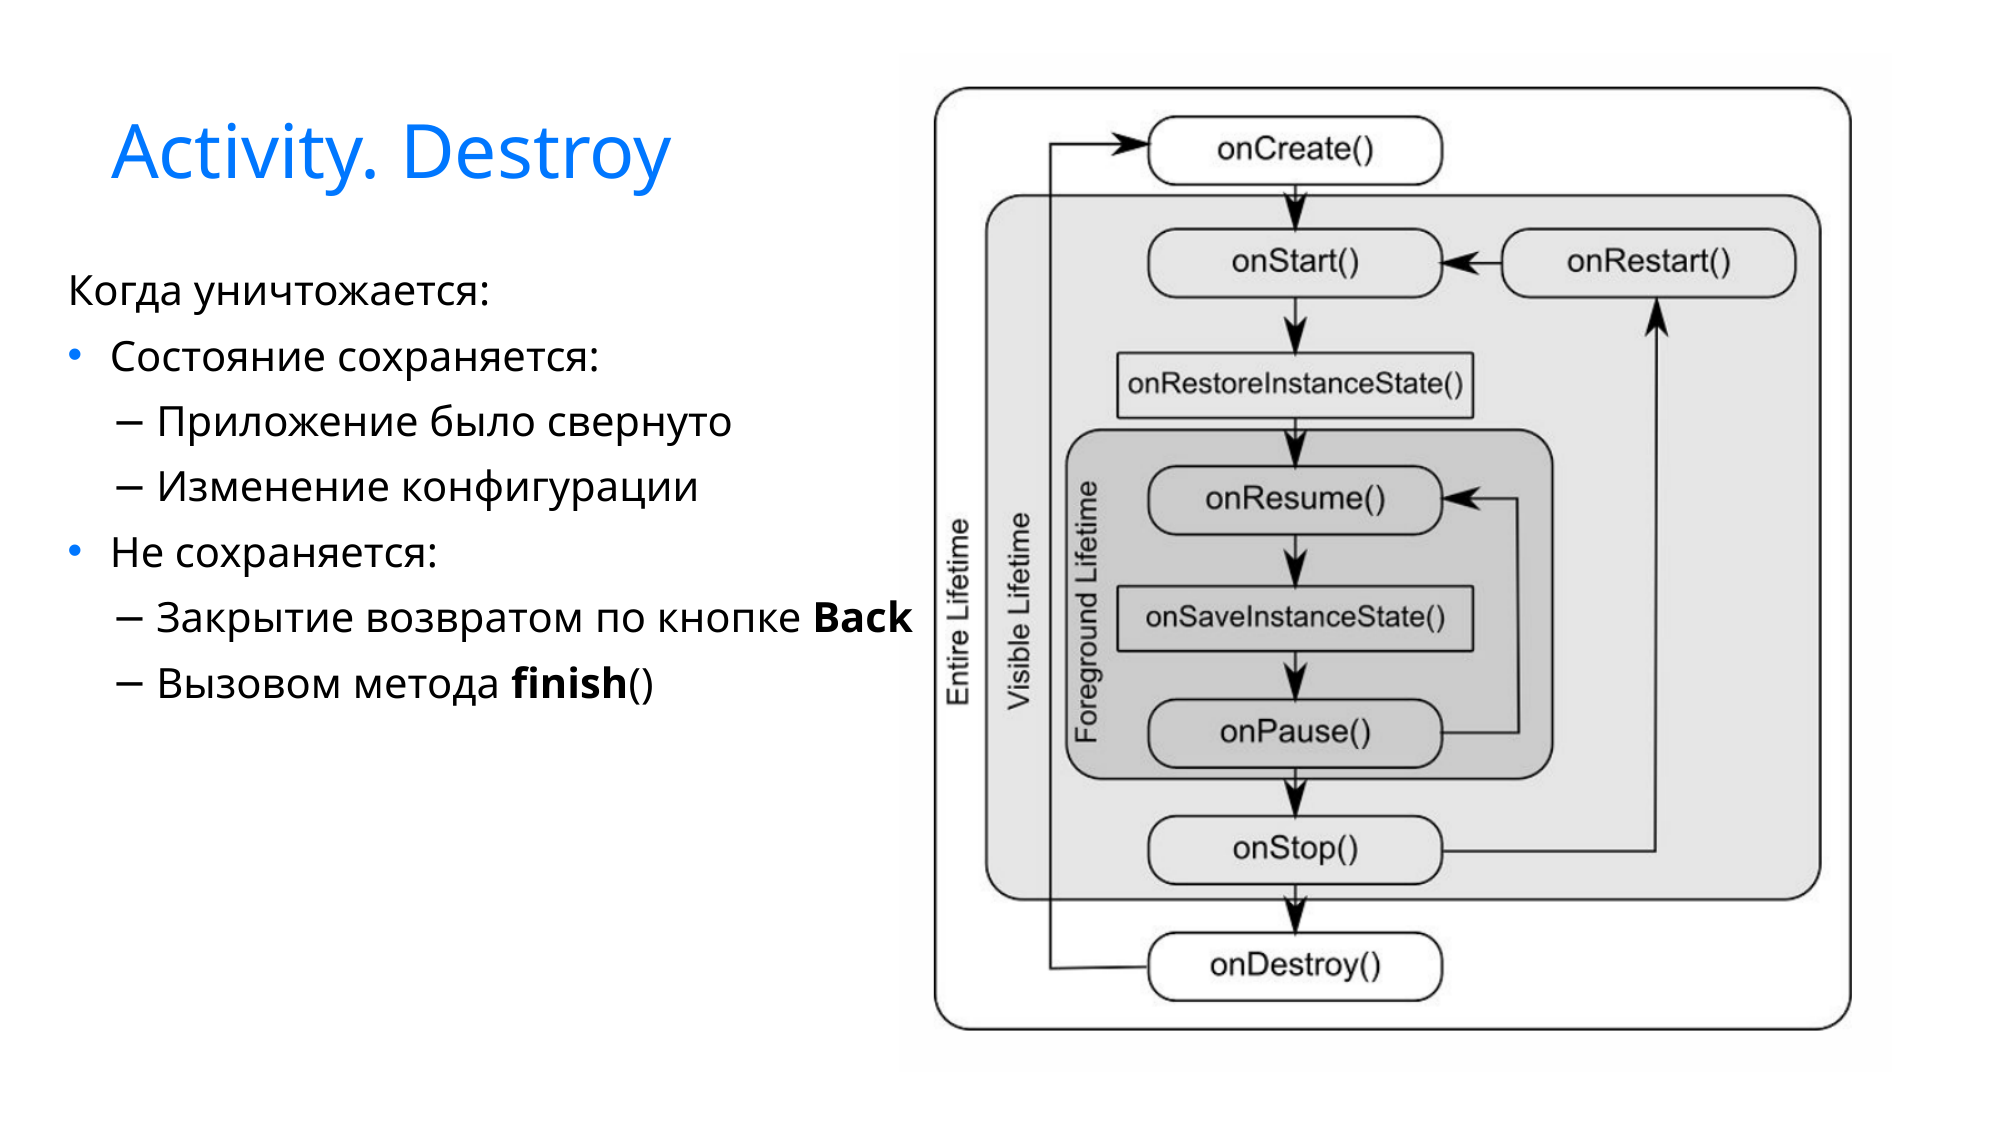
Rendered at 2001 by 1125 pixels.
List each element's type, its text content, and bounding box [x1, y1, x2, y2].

text_box Когда уничтожается: Состояние сохраняется: Приложение было свернуто Изменение конфигурации Не сохраняется: Закрытие возвратом по кнопке Back Вызовом метода finish() [53, 251, 899, 984]
picture [899, 53, 1892, 1072]
title Activity. Destroy [111, 113, 899, 220]
